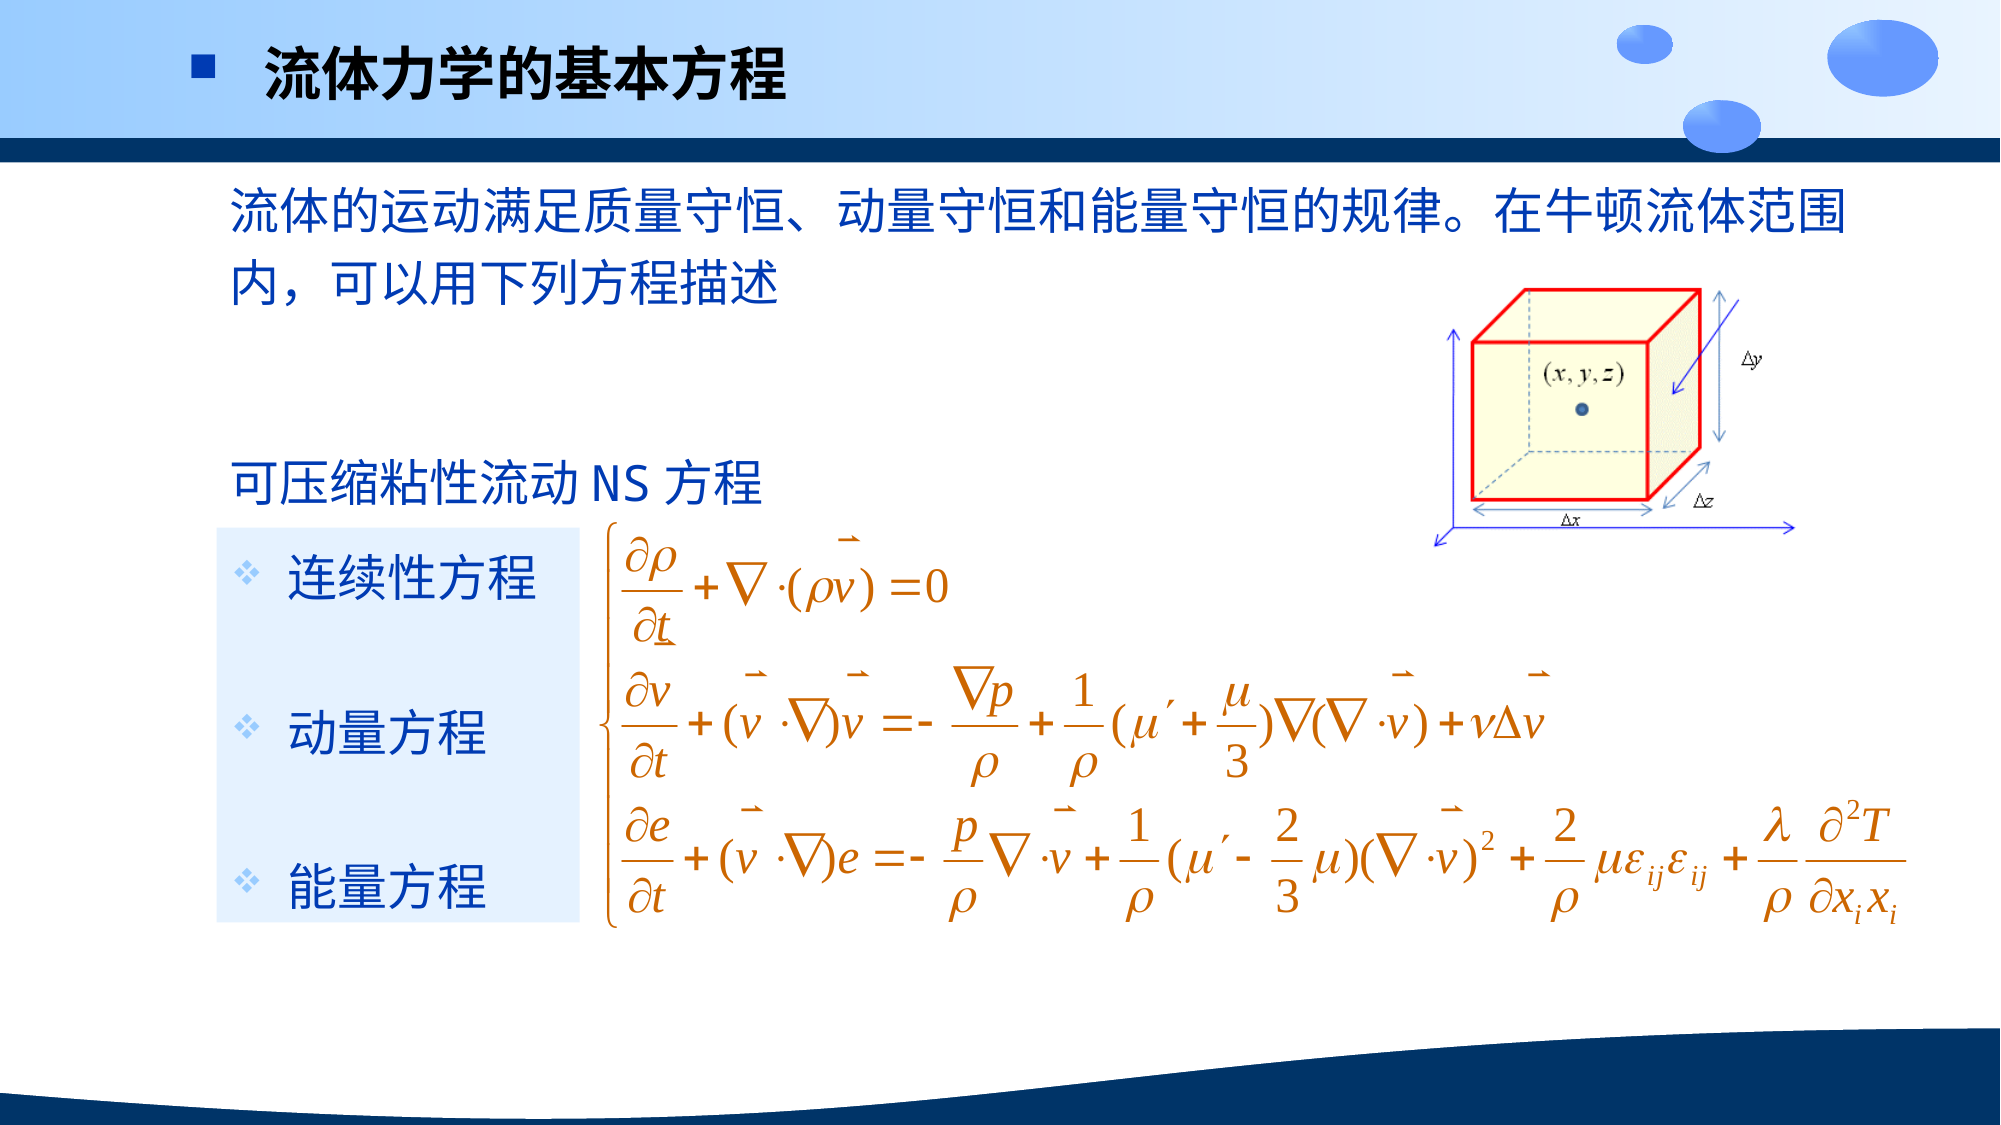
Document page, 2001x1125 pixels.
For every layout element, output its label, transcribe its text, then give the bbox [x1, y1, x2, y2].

picture [1401, 276, 1798, 556]
text_box 流体的运动满足质量守恒、动量守恒和能量守恒的规律。在牛顿流体范围内，可以用下列方程描述 [214, 160, 1863, 319]
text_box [589, 510, 1913, 938]
text_box 可压缩粘性流动NS方程 [214, 432, 888, 519]
text_box 连续性方程 动量方程 能量方程 [216, 527, 580, 923]
title 流体力学的基本方程 [173, 2, 1361, 128]
